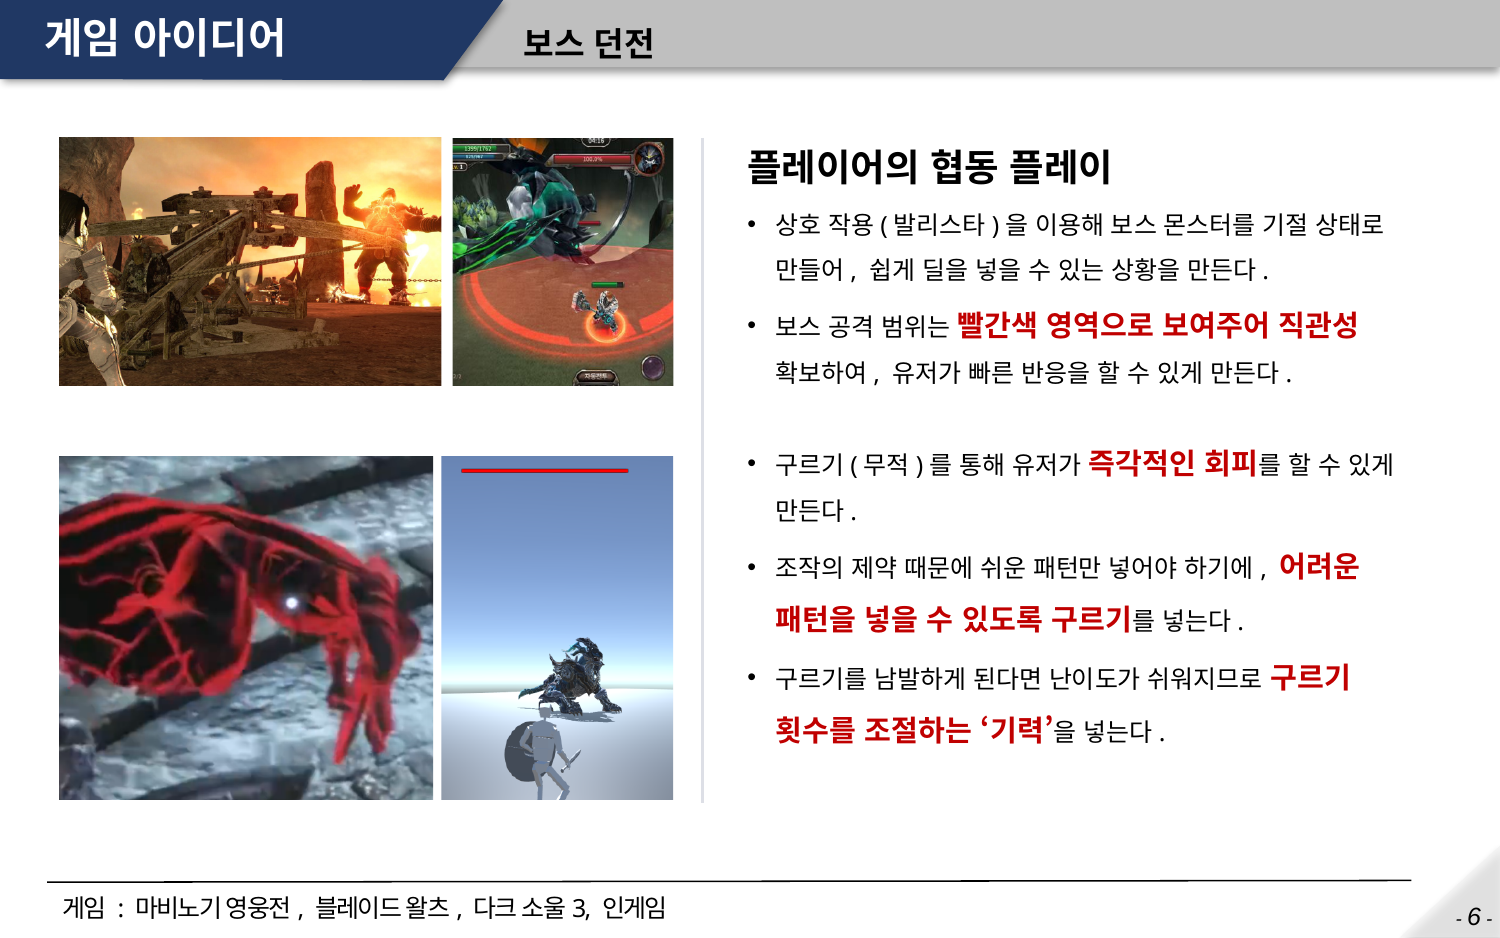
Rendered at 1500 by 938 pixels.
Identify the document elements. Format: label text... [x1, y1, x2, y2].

title 게임 아이디어 [29, 0, 479, 81]
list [59, 137, 442, 386]
list 보스 던전 [508, 0, 1500, 68]
picture [441, 456, 674, 800]
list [59, 456, 434, 800]
picture [452, 138, 674, 386]
list 게임 : 마비노기 영웅전, 블레이드 왈츠, 다크 소울3, 인게임 [47, 889, 1300, 930]
list 플레이어의 협동 플레이 상호 작용(발리스타)을 이용해 보스 몬스터를 기절 상태로 만들어, 쉽게 딜을 넣을 수 있는 상황을 만든다. 보스 공격 범위는 빨간색 영역으로 보여주어 직관성 확보하여, 유저가 빠른 반응을 할 수 있게 만든다. 구르기(무적)를 통해 유저가 즉각적인 회피를 할 수 있게 만든다. 조작의 제약 때문에 쉬운 패턴만 넣어야 하기에, 어려운 패턴을 넣을 수 있도록 구르기를 넣는다. 구르기를 남발하게 된다면 난이도가 쉬워지므로 구르기 횟수를 조절하는 ‘기력’을 넣는다. [732, 114, 1436, 847]
